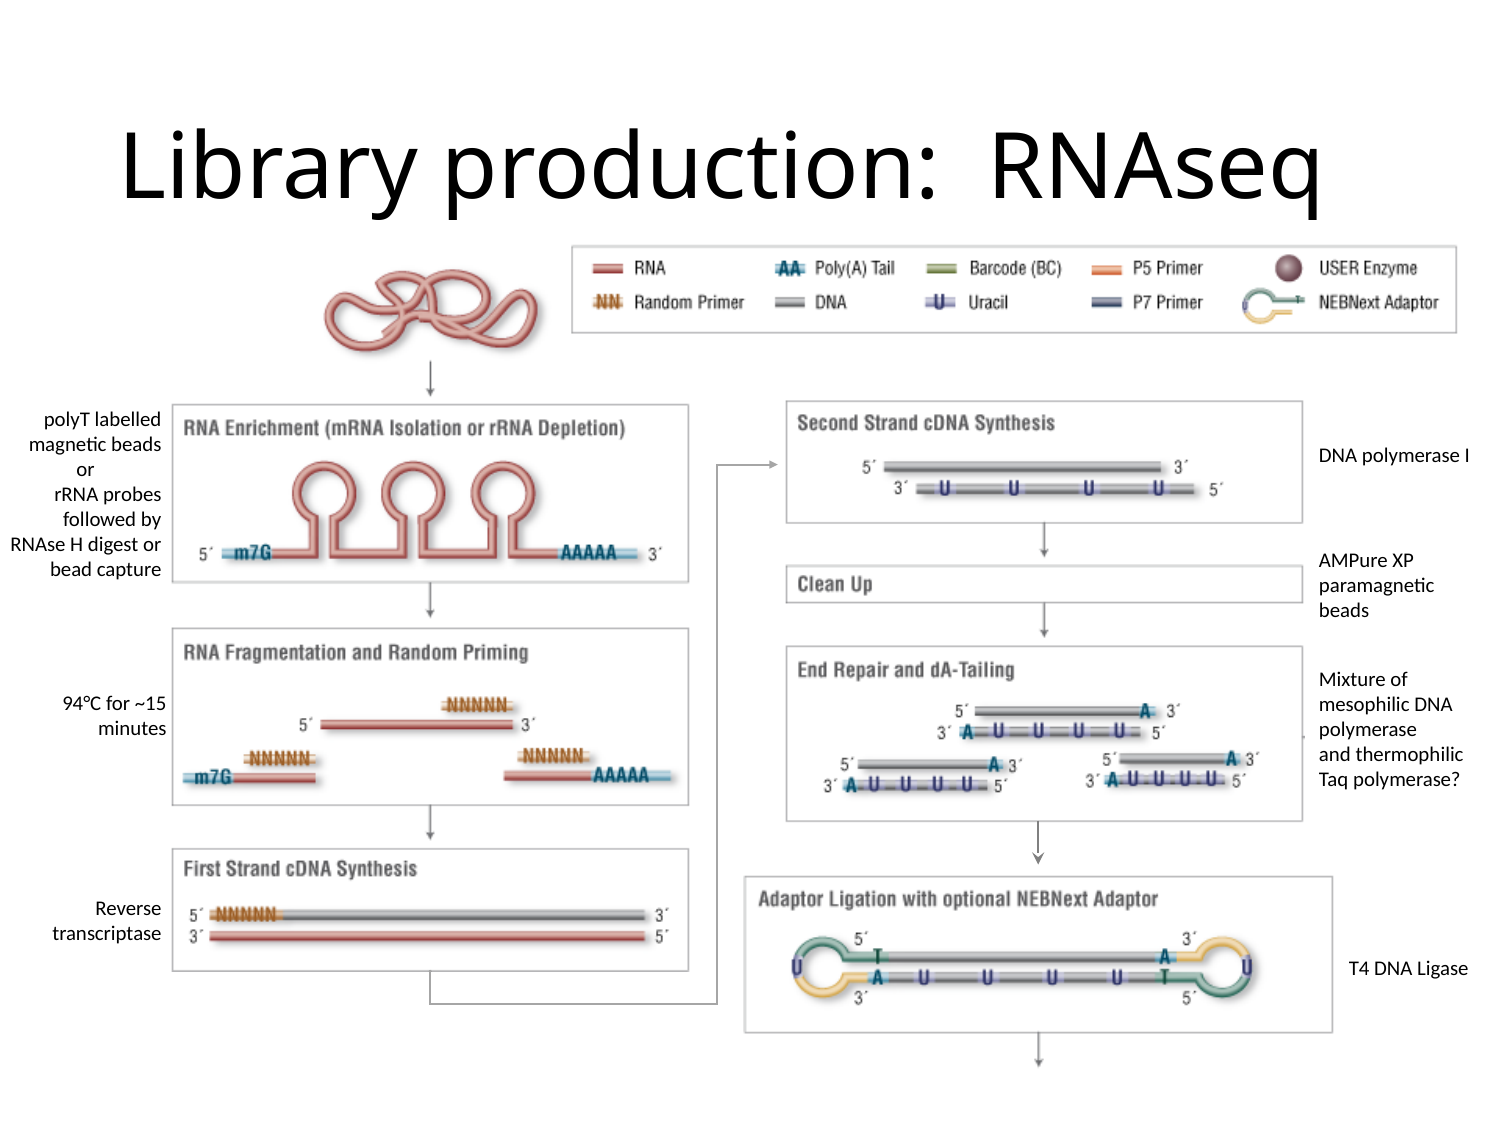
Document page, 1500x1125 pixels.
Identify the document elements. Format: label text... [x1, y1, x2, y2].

text_box polyT labelled magnetic beads or rRNA probes followed by RNAse H digest or bead capture [0, 397, 158, 588]
picture [772, 396, 1305, 830]
title Library production: RNAseq [103, 59, 1397, 278]
text_box 94°C for ~15 minutes [0, 682, 158, 747]
text_box Reverse transcriptase [0, 887, 158, 952]
text_box DNA polymerase I [1305, 434, 1500, 475]
picture [158, 242, 1462, 972]
text_box Mixture of mesophilic DNA polymerase and thermophilic Taq polymerase? [1305, 658, 1486, 799]
text_box [429, 460, 772, 1005]
text_box T4 DNA Ligase [1335, 946, 1486, 987]
picture [742, 873, 1335, 1070]
text_box AMPure XP paramagnetic beads [1305, 539, 1486, 629]
